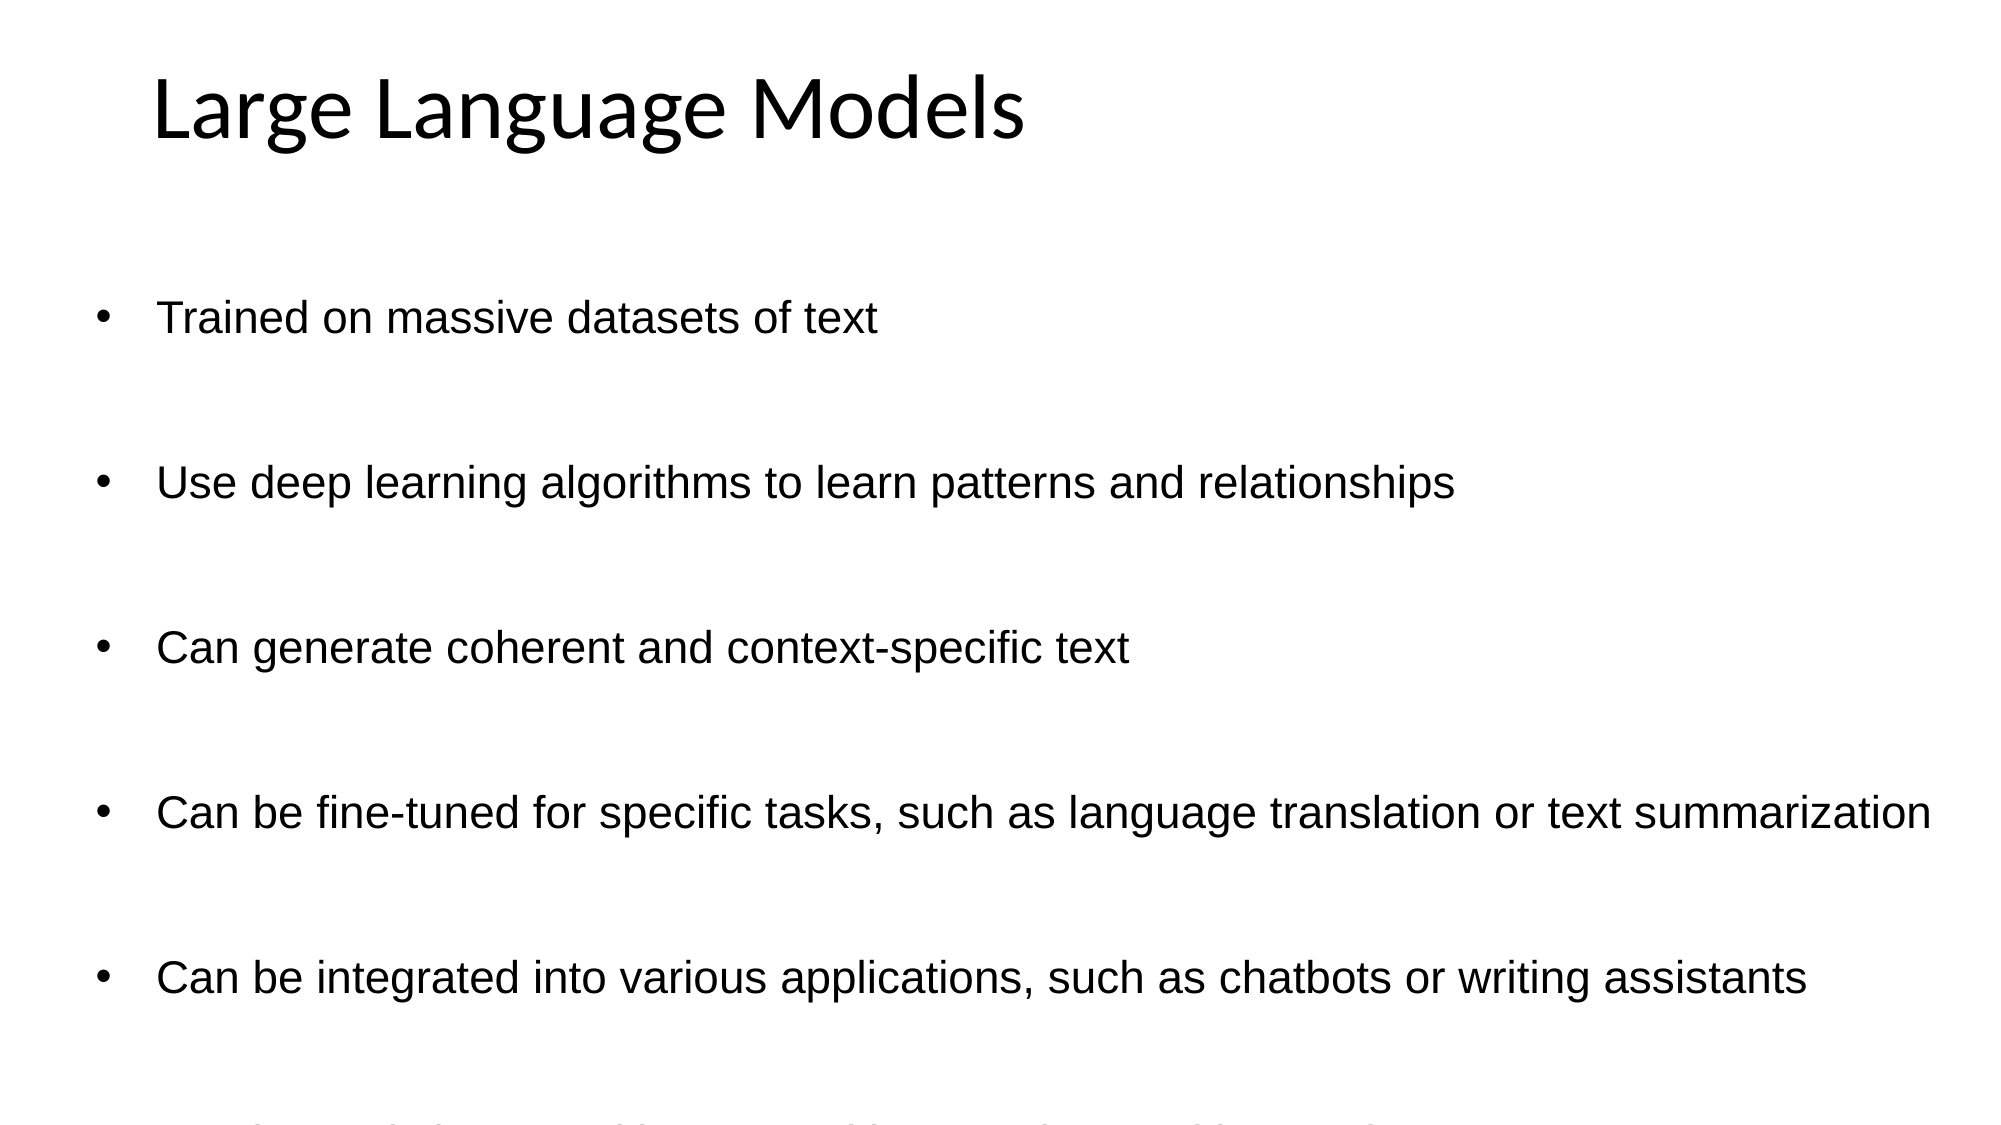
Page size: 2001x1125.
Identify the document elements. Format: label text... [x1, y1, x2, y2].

title Large Language Models [137, 0, 1863, 95]
list Trained on massive datasets of text Use deep learning algorithms to learn patterns and relationships Can generate coherent and context-specific text Can be fine-tuned for specific tasks, such as language translation or text summarization Can be integrated into various applications, such as chatbots or writing assistants Continuously learn and improve with more data and interactions [66, 95, 2000, 1125]
